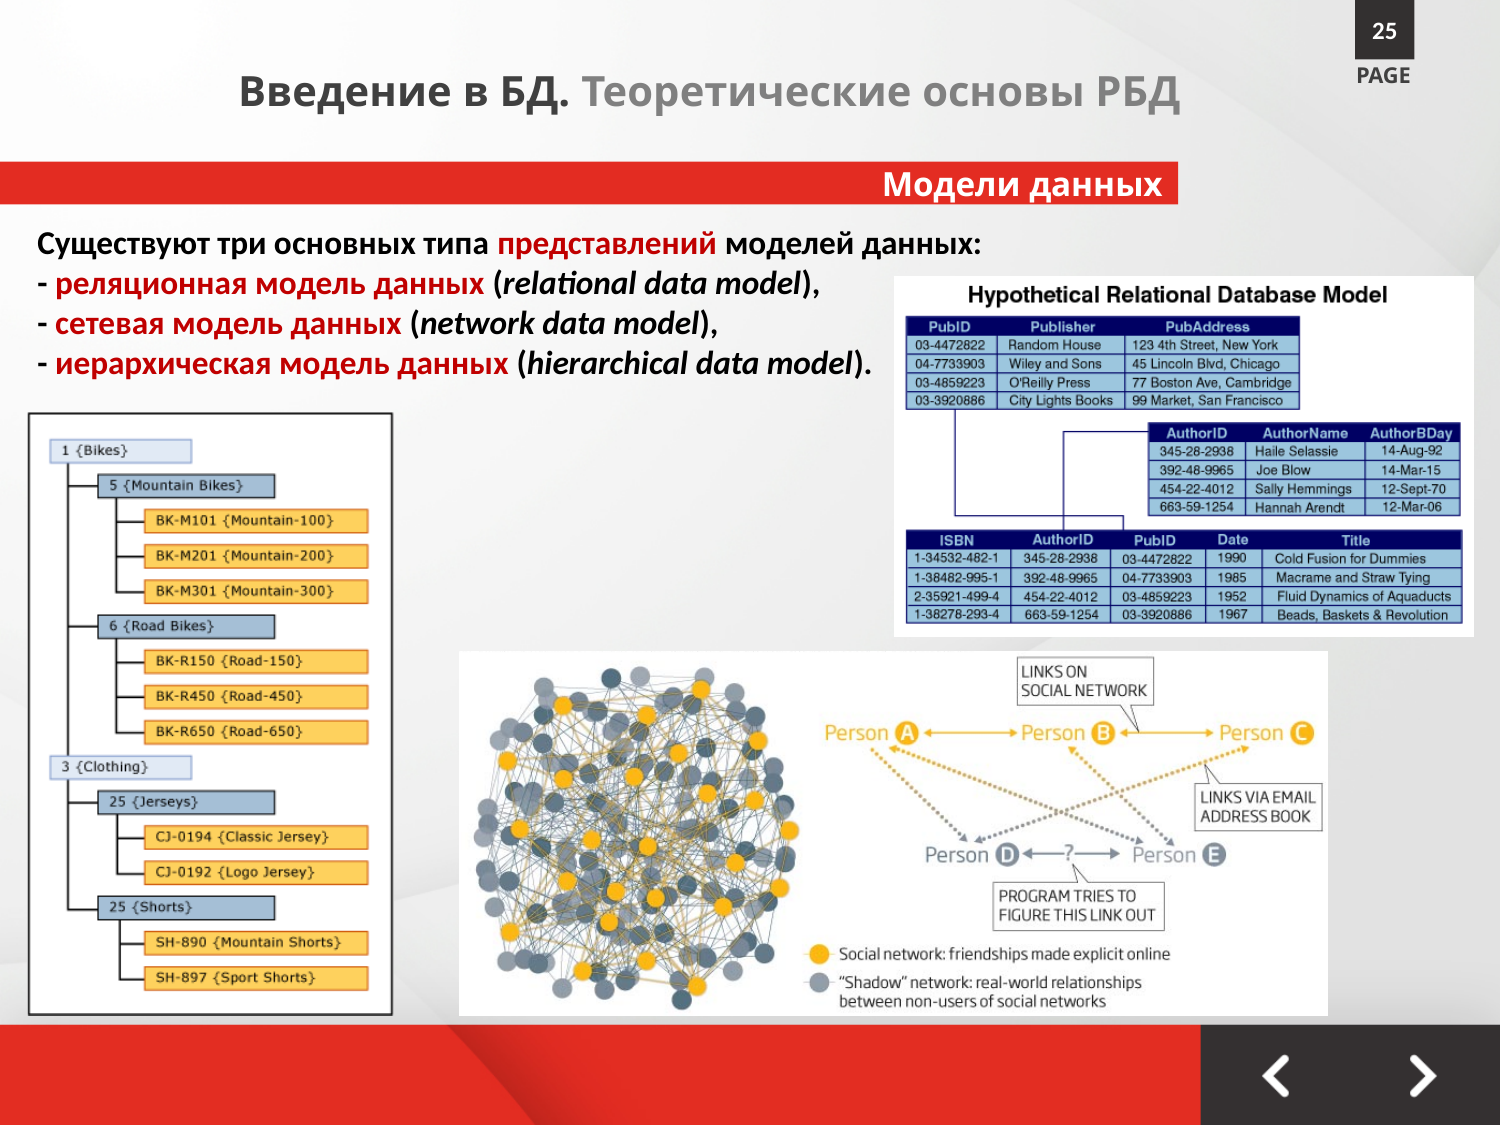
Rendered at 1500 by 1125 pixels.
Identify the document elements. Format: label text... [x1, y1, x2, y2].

picture [0, 0, 1500, 1125]
subtitle Модели данных [0, 161, 1179, 205]
text_box 25 [1353, 0, 1417, 61]
text_box Введение в БД. Теоретические основы РБД [22, 57, 1196, 123]
text_box Существуют три основных типа представлений моделей данных: - реляционная модель данных (relational data model), - сетевая модель данных (network data model), - иерархическая модель данных (hierarchical data model). [22, 214, 1474, 389]
text_box PAGE [1341, 54, 1426, 96]
